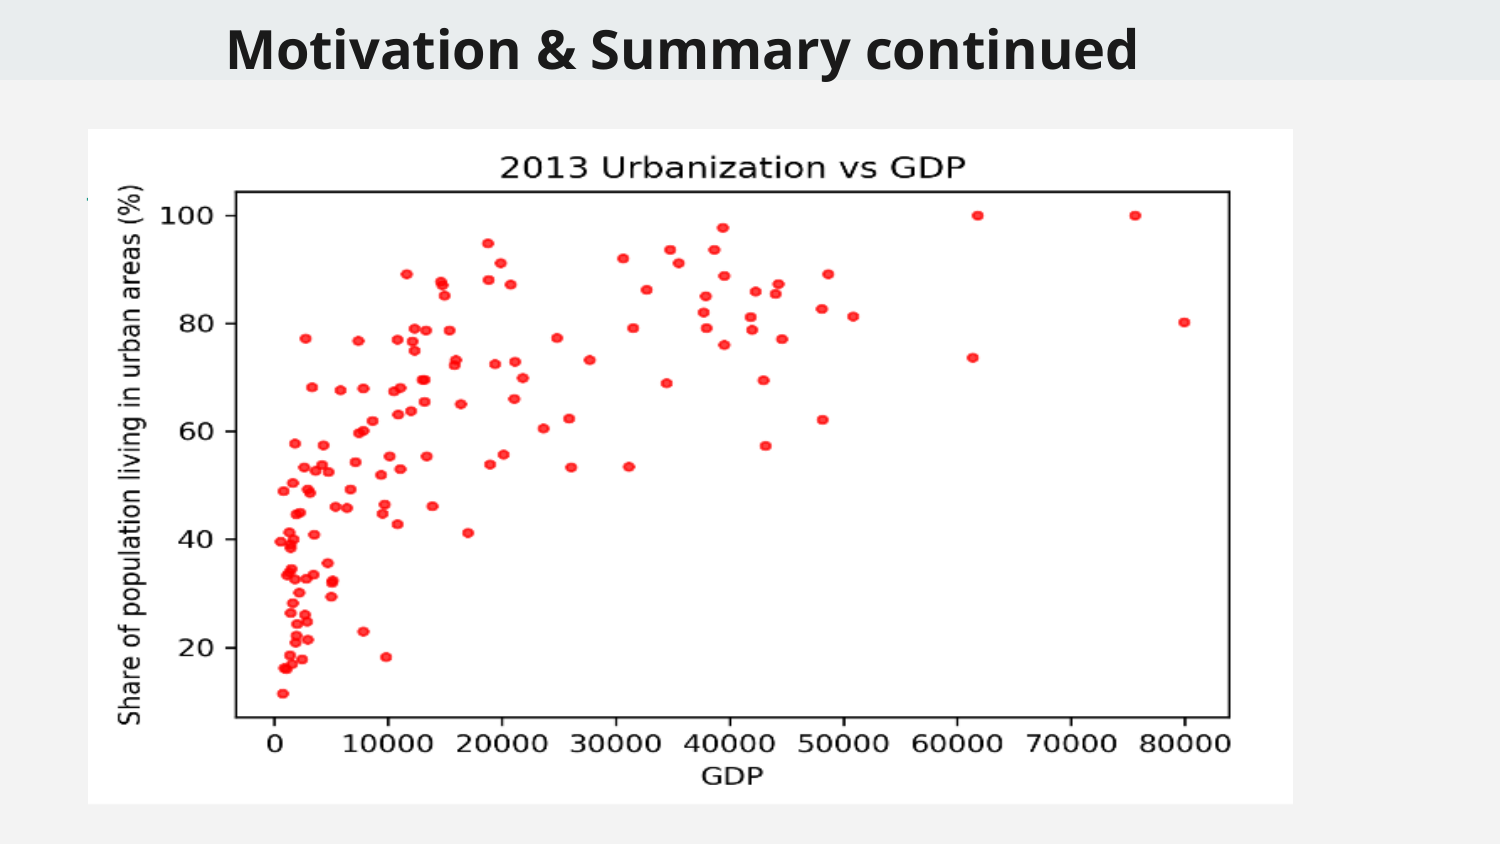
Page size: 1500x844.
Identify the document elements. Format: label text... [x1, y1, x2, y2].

title Motivation & Summary continued [210, 0, 1472, 88]
picture [88, 128, 1293, 812]
